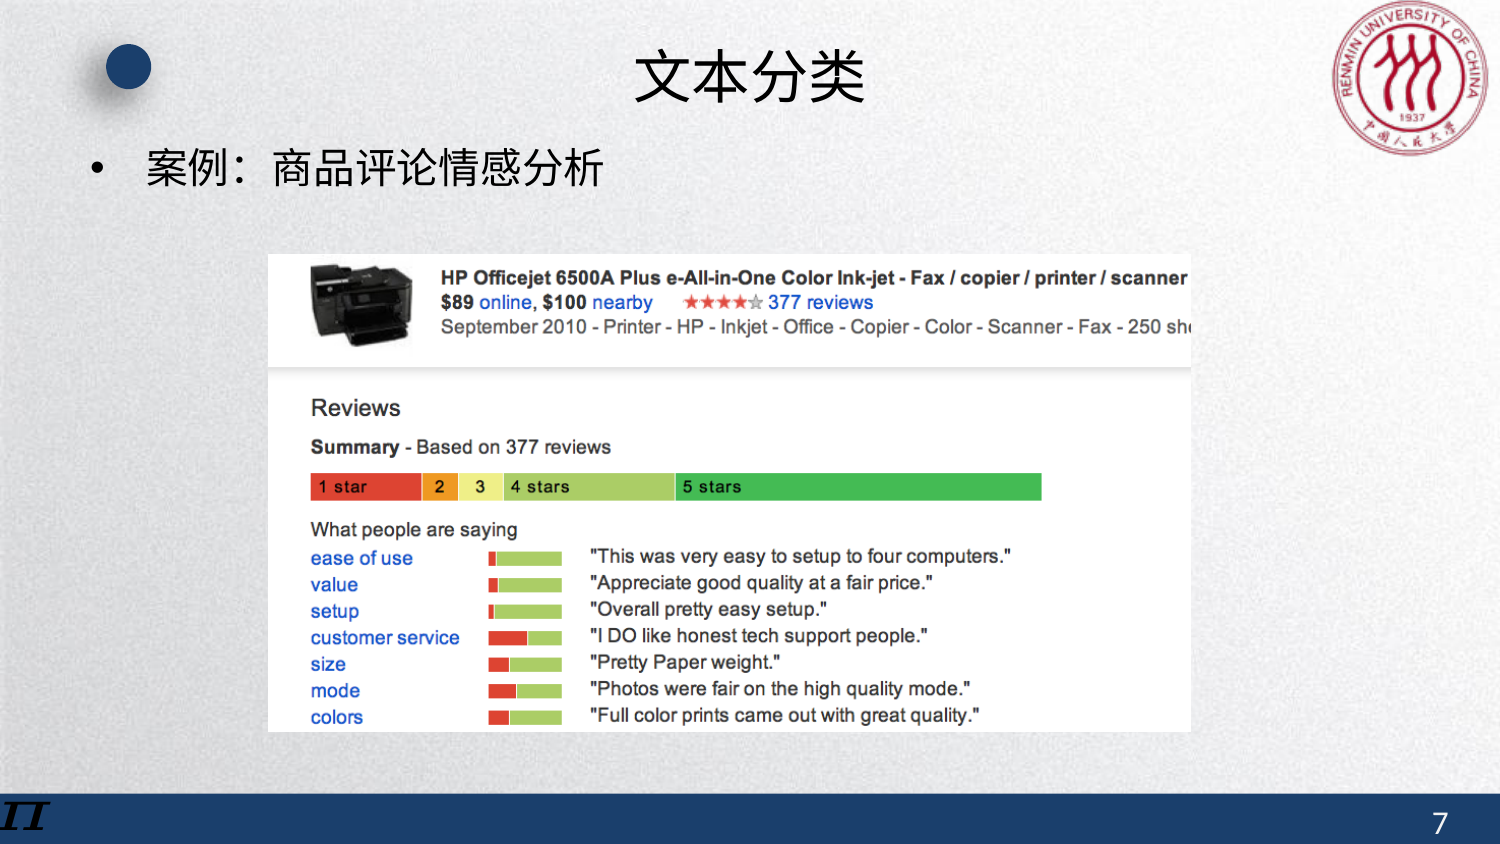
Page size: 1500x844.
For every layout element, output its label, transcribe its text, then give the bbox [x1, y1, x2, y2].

title 文本分类 [75, 33, 1425, 116]
picture [0, 0, 1500, 793]
list 案例：商品评论情感分析 [75, 134, 1425, 781]
